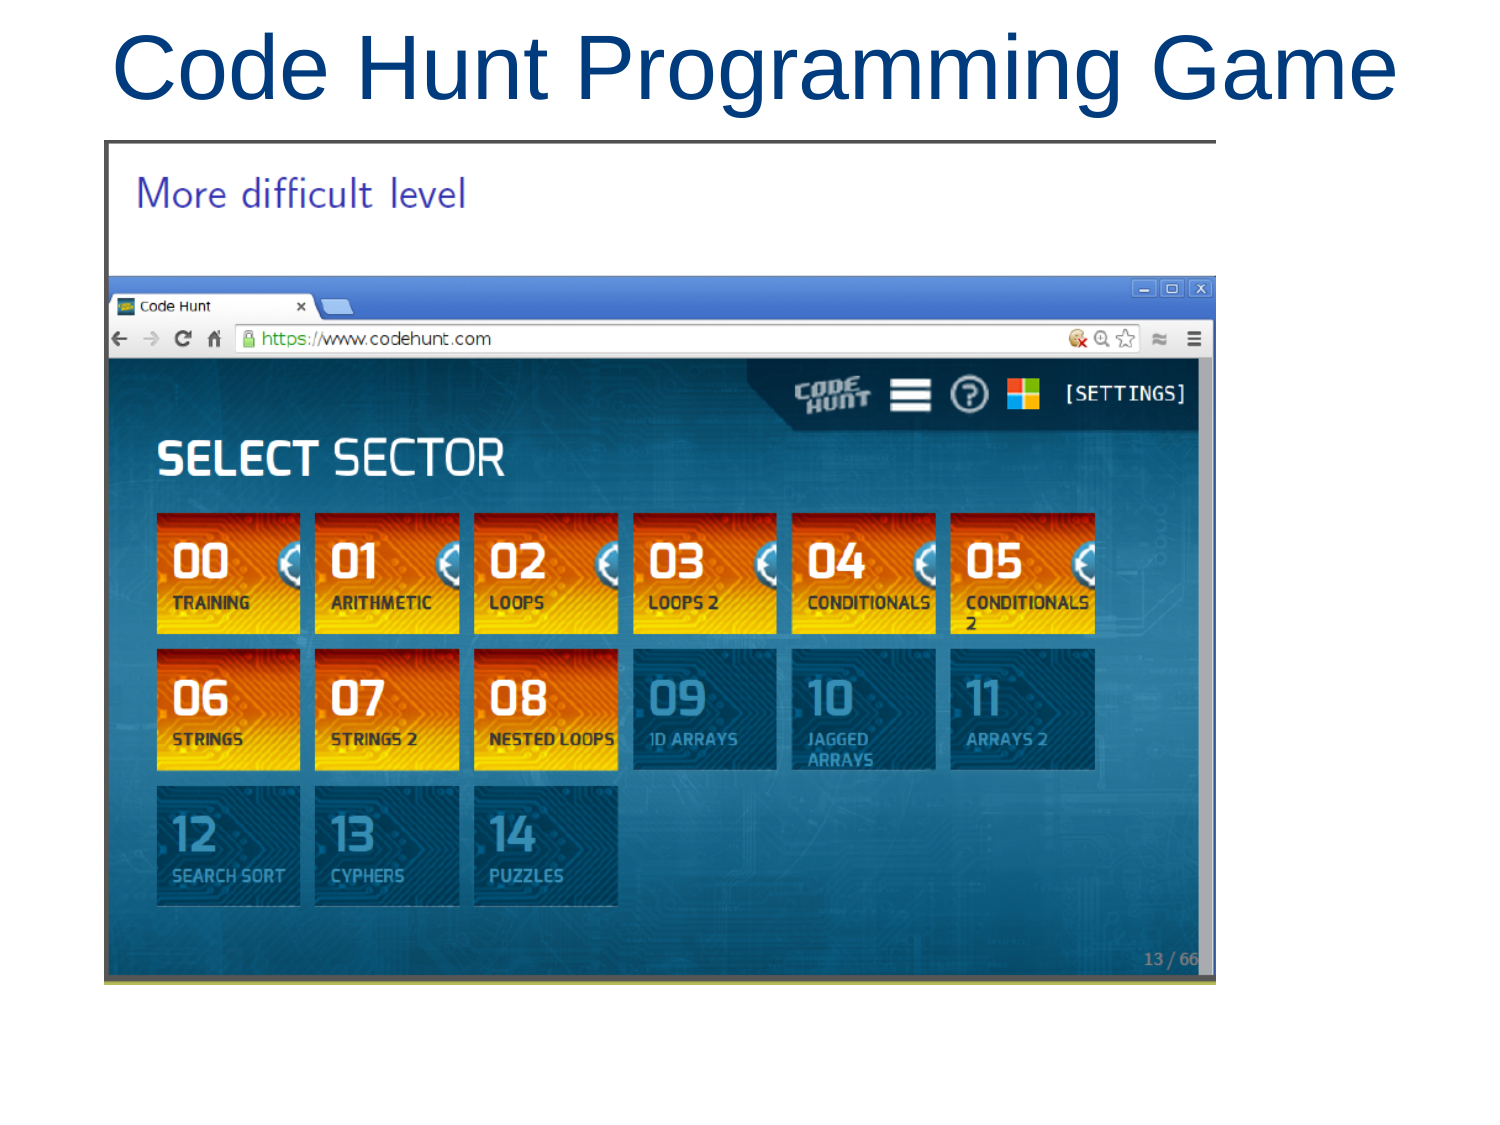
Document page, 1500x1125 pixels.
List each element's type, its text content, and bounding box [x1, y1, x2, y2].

picture [104, 140, 1216, 985]
text_box Code Hunt Programming Game [12, 0, 1500, 206]
